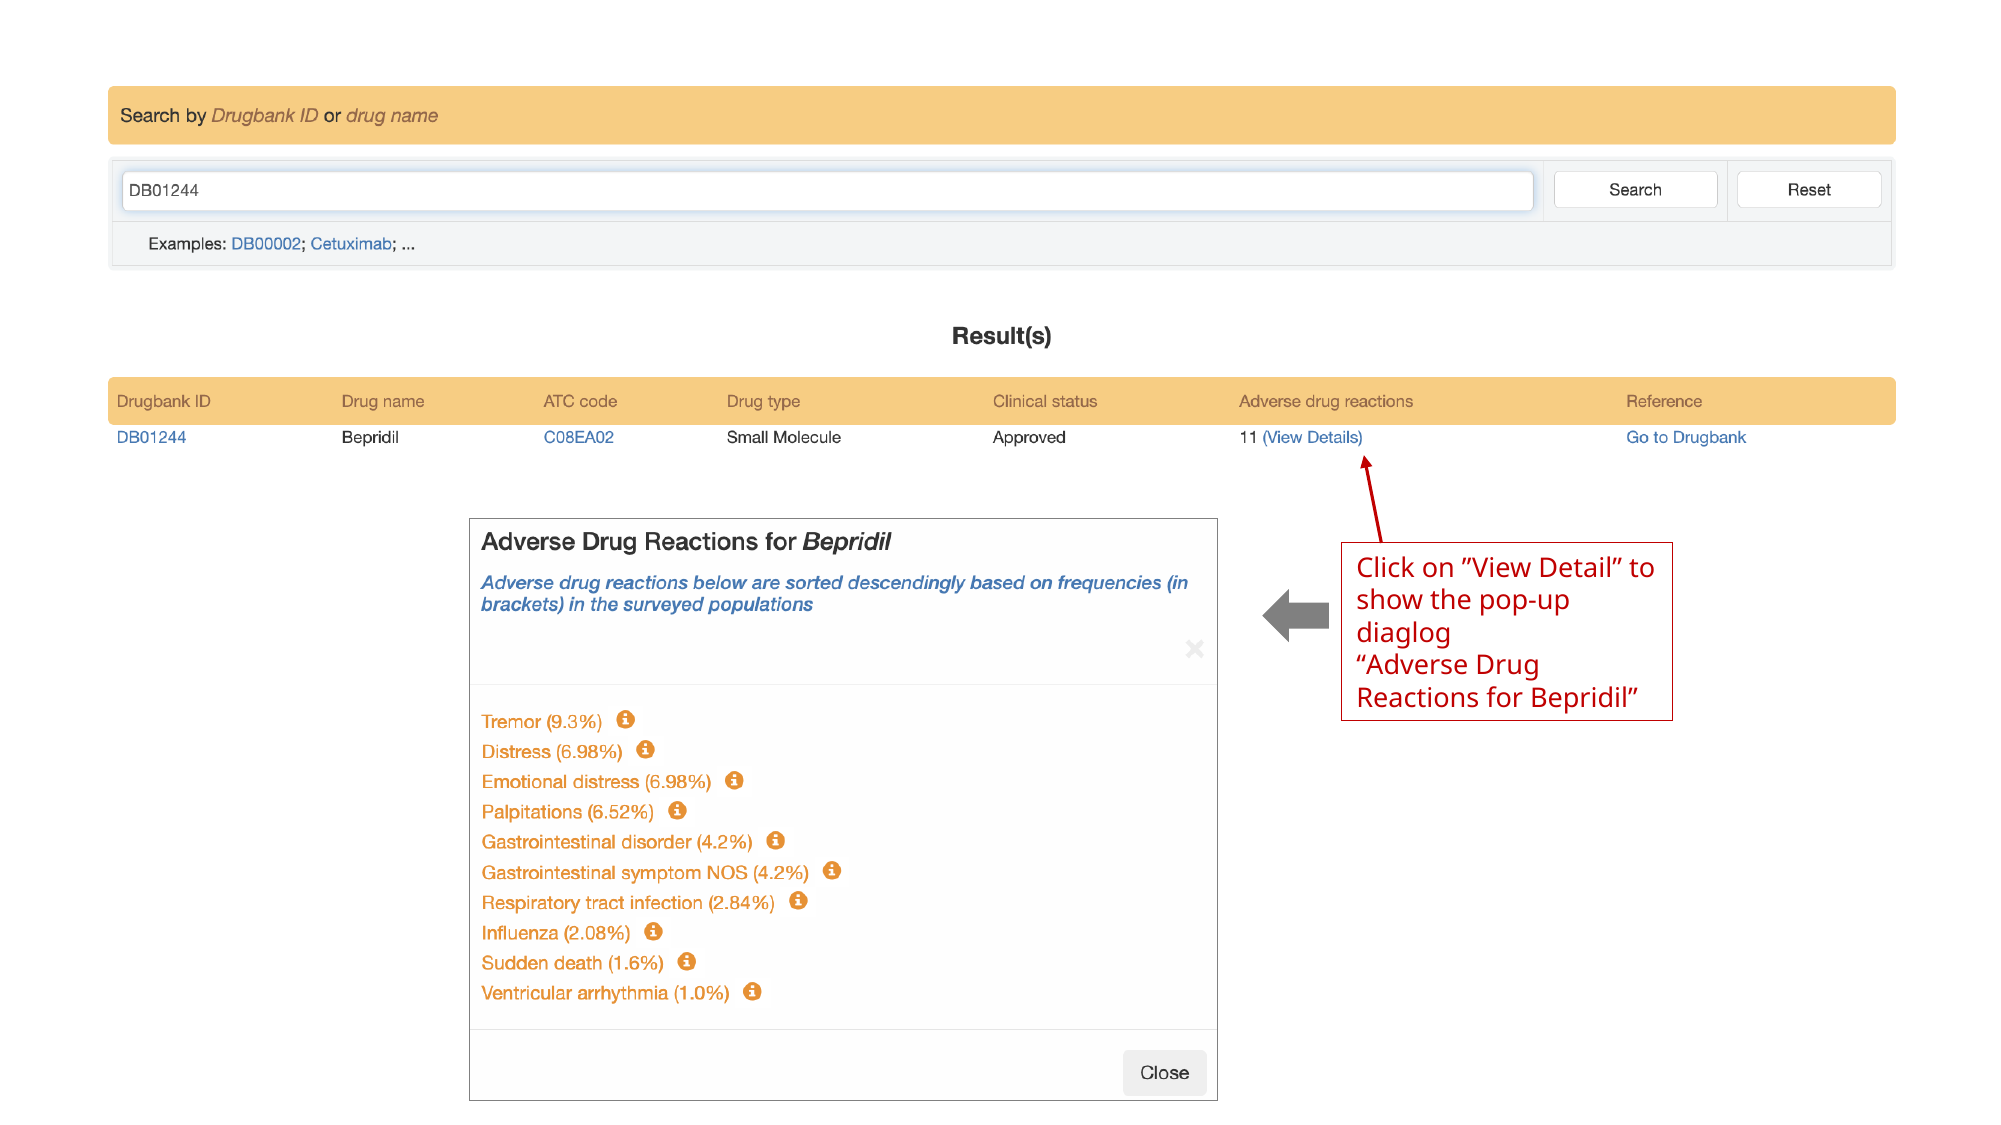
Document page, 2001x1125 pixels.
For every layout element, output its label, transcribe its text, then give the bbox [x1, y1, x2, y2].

text_box [1262, 589, 1329, 643]
picture [91, 67, 1917, 491]
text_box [1363, 454, 1382, 544]
text_box Click on ”View Detail” to show the pop-up diaglog “Adverse Drug Reactions for Bepridil” [1341, 542, 1673, 721]
picture [468, 518, 1219, 1102]
